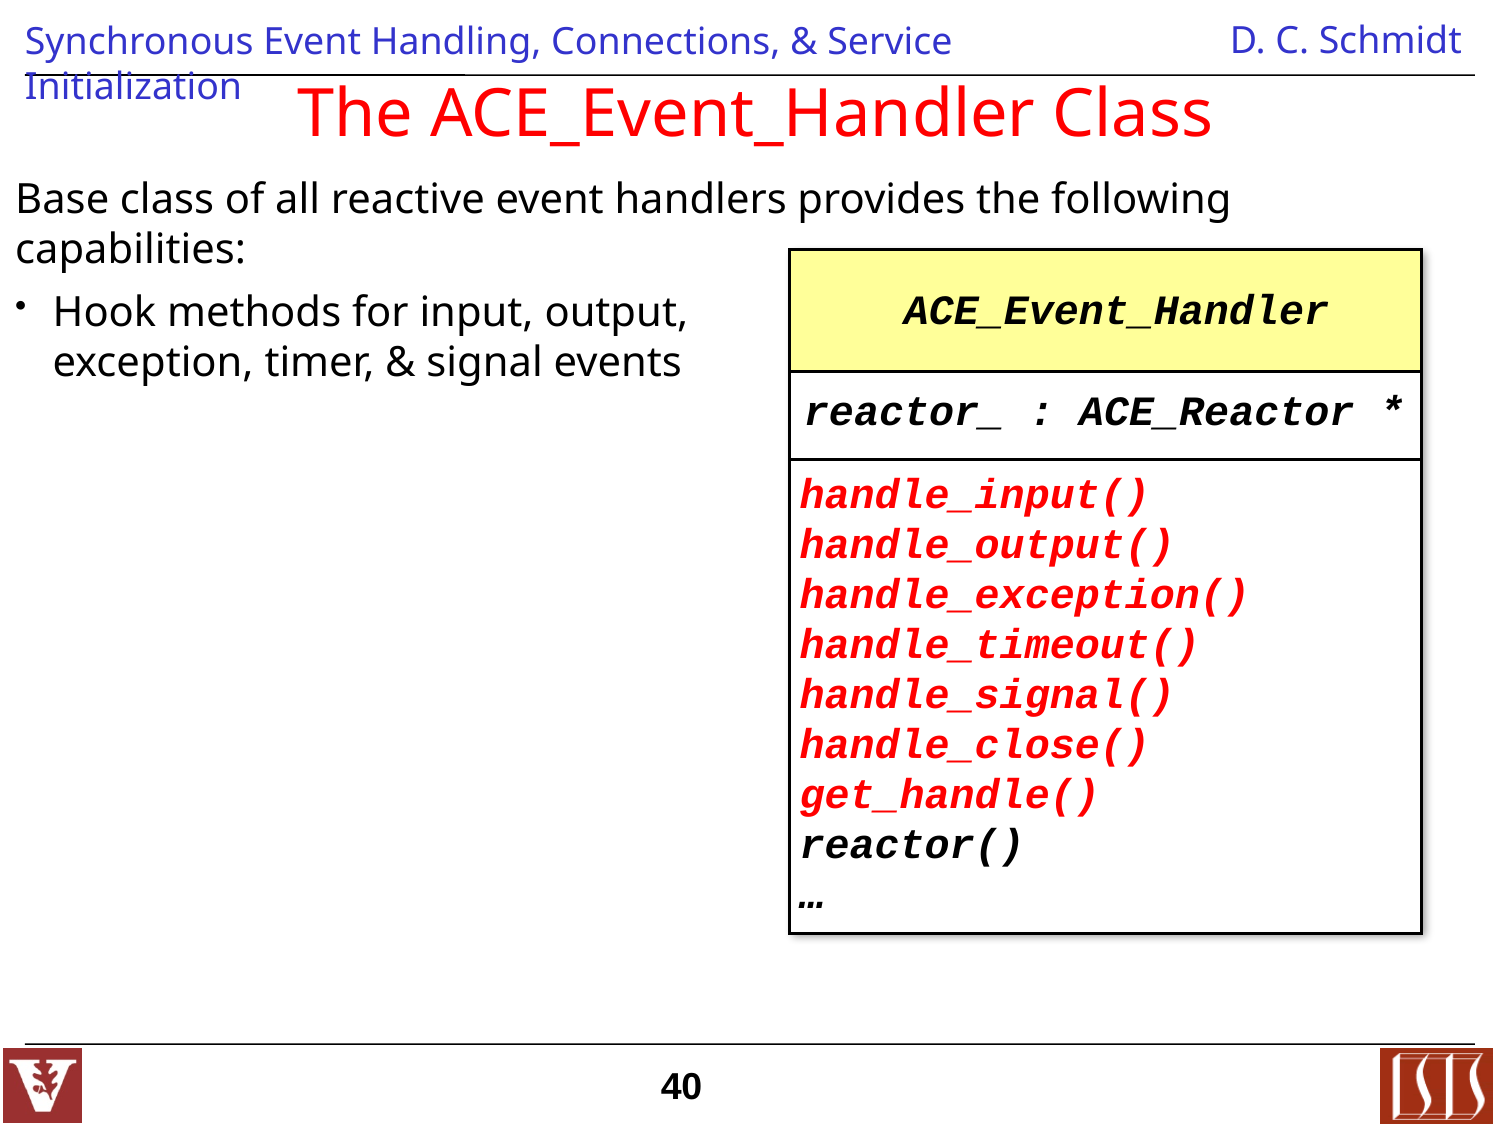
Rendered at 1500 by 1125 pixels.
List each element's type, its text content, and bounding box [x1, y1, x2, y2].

text_box reactor_ : ACE_Reactor * [789, 379, 1456, 465]
text_box handle_input() handle_output() handle_exception() handle_timeout() handle_signal() handle_close() get_handle() reactor() … [784, 459, 1286, 912]
text_box ACE_Event_Handler [875, 275, 1357, 353]
text_box [789, 249, 1422, 371]
text_box [789, 371, 1422, 379]
picture [3, 1048, 82, 1123]
text_box Base class of all reactive event handlers provides the following capabilities: Hook methods for input, output, exception, timer, & signal events [0, 164, 1480, 455]
picture [1380, 1048, 1493, 1124]
text_box [789, 465, 1422, 934]
title The ACE_Event_Handler Class [86, 34, 1425, 185]
